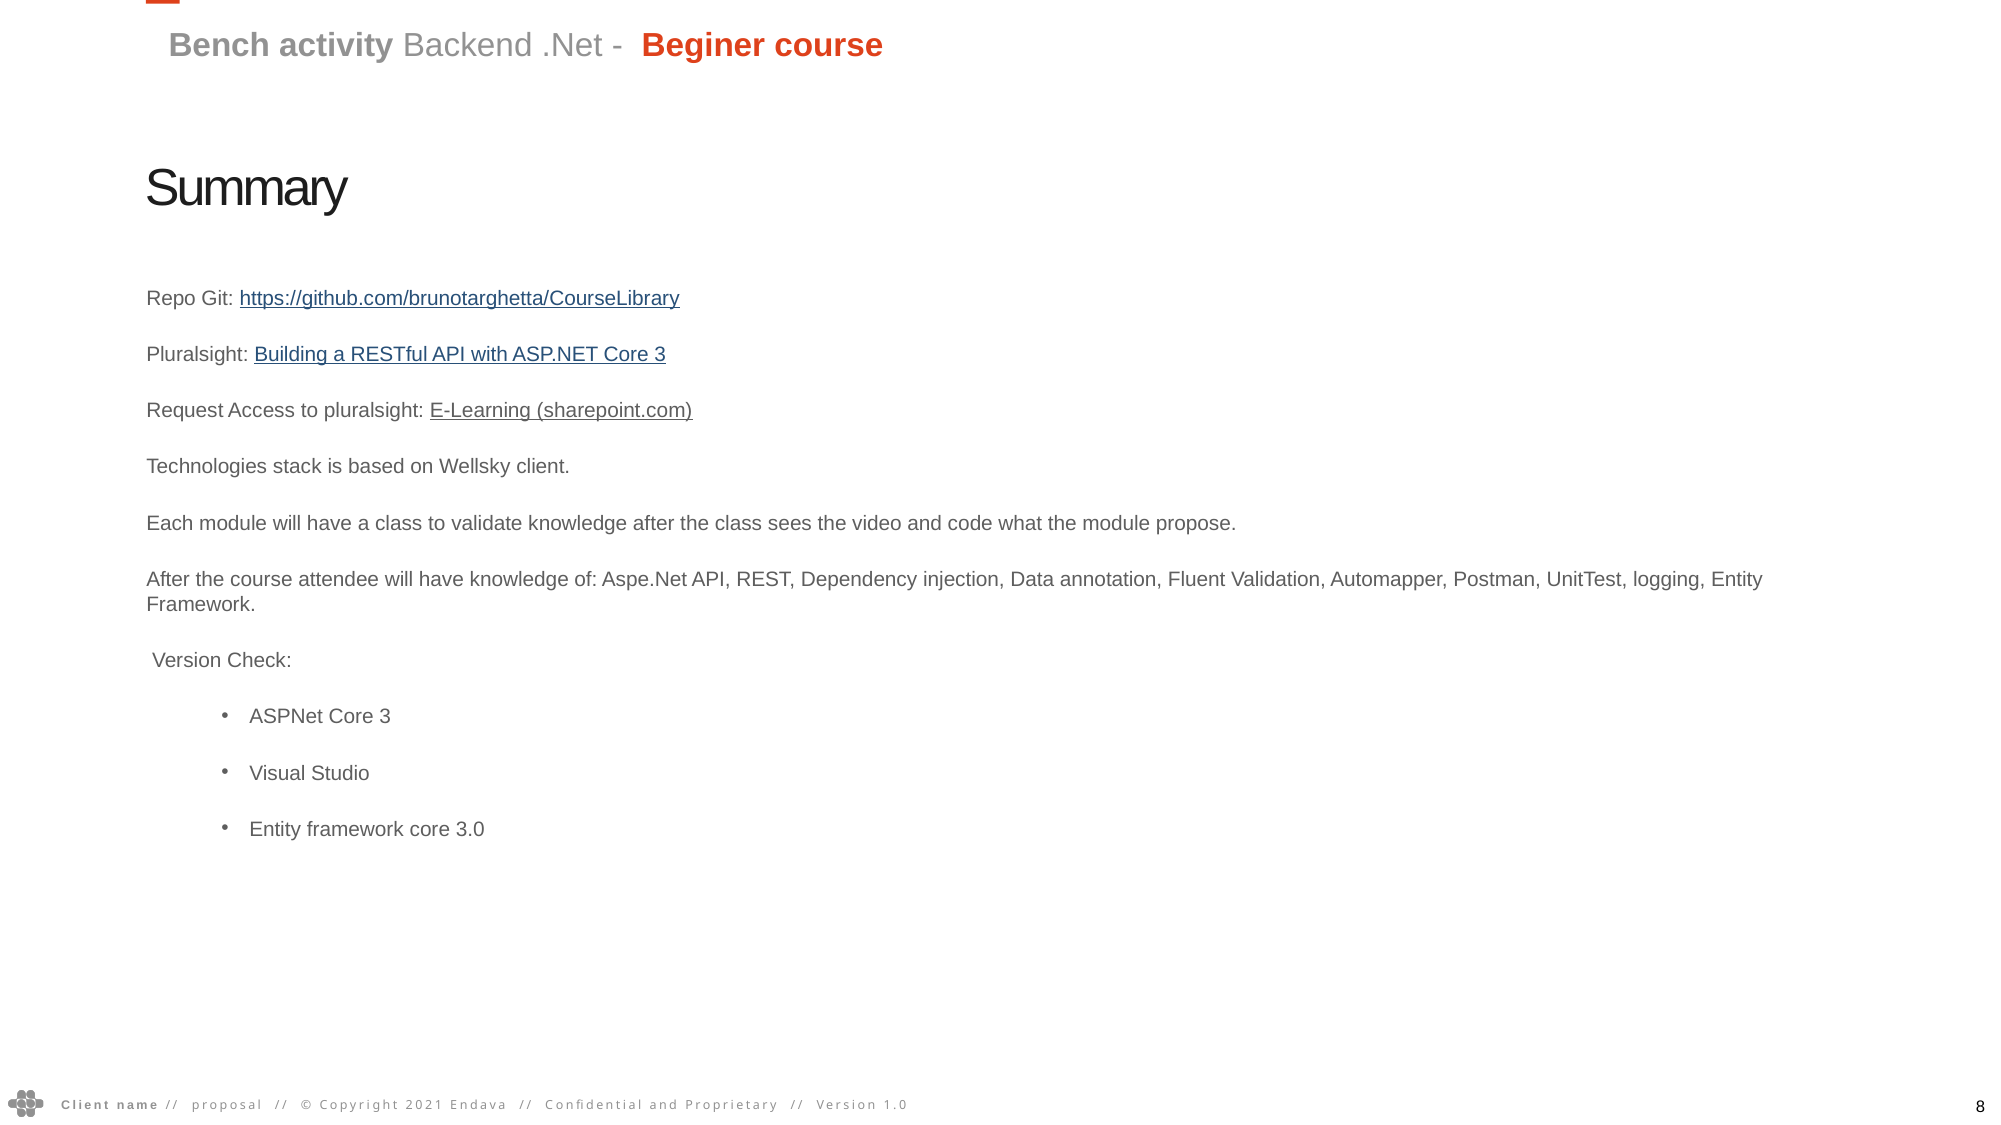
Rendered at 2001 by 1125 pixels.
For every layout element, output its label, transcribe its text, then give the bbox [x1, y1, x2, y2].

text_box Bench activity Backend .Net - Beginer course [156, 11, 896, 75]
text_box Repo Git: https://github.com/brunotarghetta/CourseLibrary Pluralsight: Building a RESTful API with ASP.NET Core 3 Request Access to pluralsight: E-Learning (sharepoint.com) Technologies stack is based on Wellsky client. Each module will have a class to validate knowledge after the class sees the video and code what the module propose. After the course attendee will have knowledge of: Aspe.Net API, REST, Dependency injection, Data annotation, Fluent Validation, Automapper, Postman, UnitTest, logging, Entity Framework. Version Check: ASPNet Core 3 Visual Studio Entity framework core 3.0 [142, 280, 1854, 1014]
text_box Summary [140, 161, 1268, 220]
slide_number 8 [1950, 1089, 1992, 1125]
